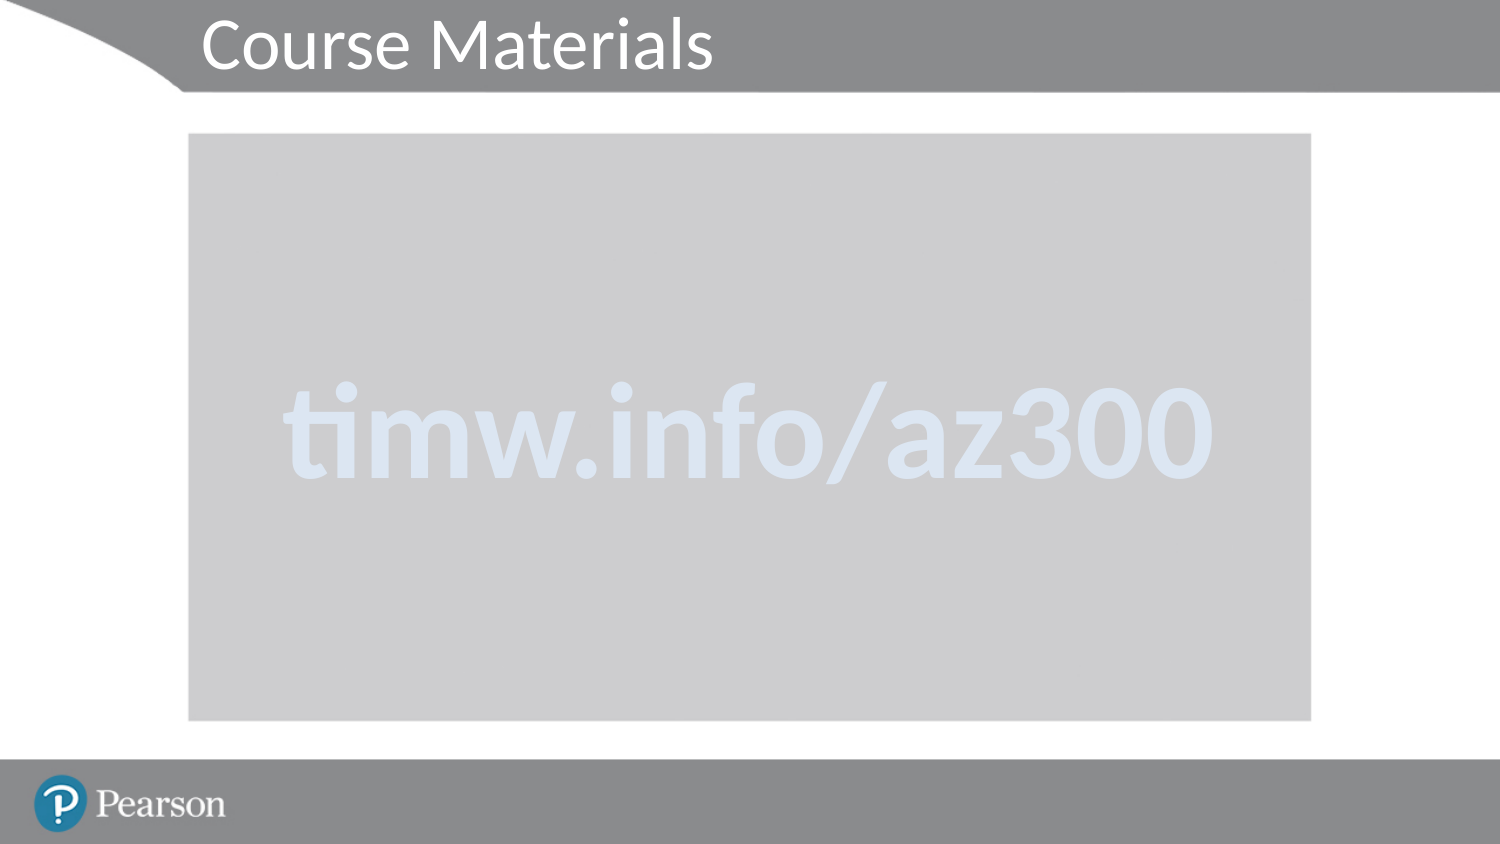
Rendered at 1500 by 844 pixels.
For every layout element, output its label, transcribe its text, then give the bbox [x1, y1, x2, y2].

text_box timw.info/az300 [203, 333, 1295, 514]
title Course Materials [186, 0, 1425, 79]
picture [0, 0, 1500, 844]
